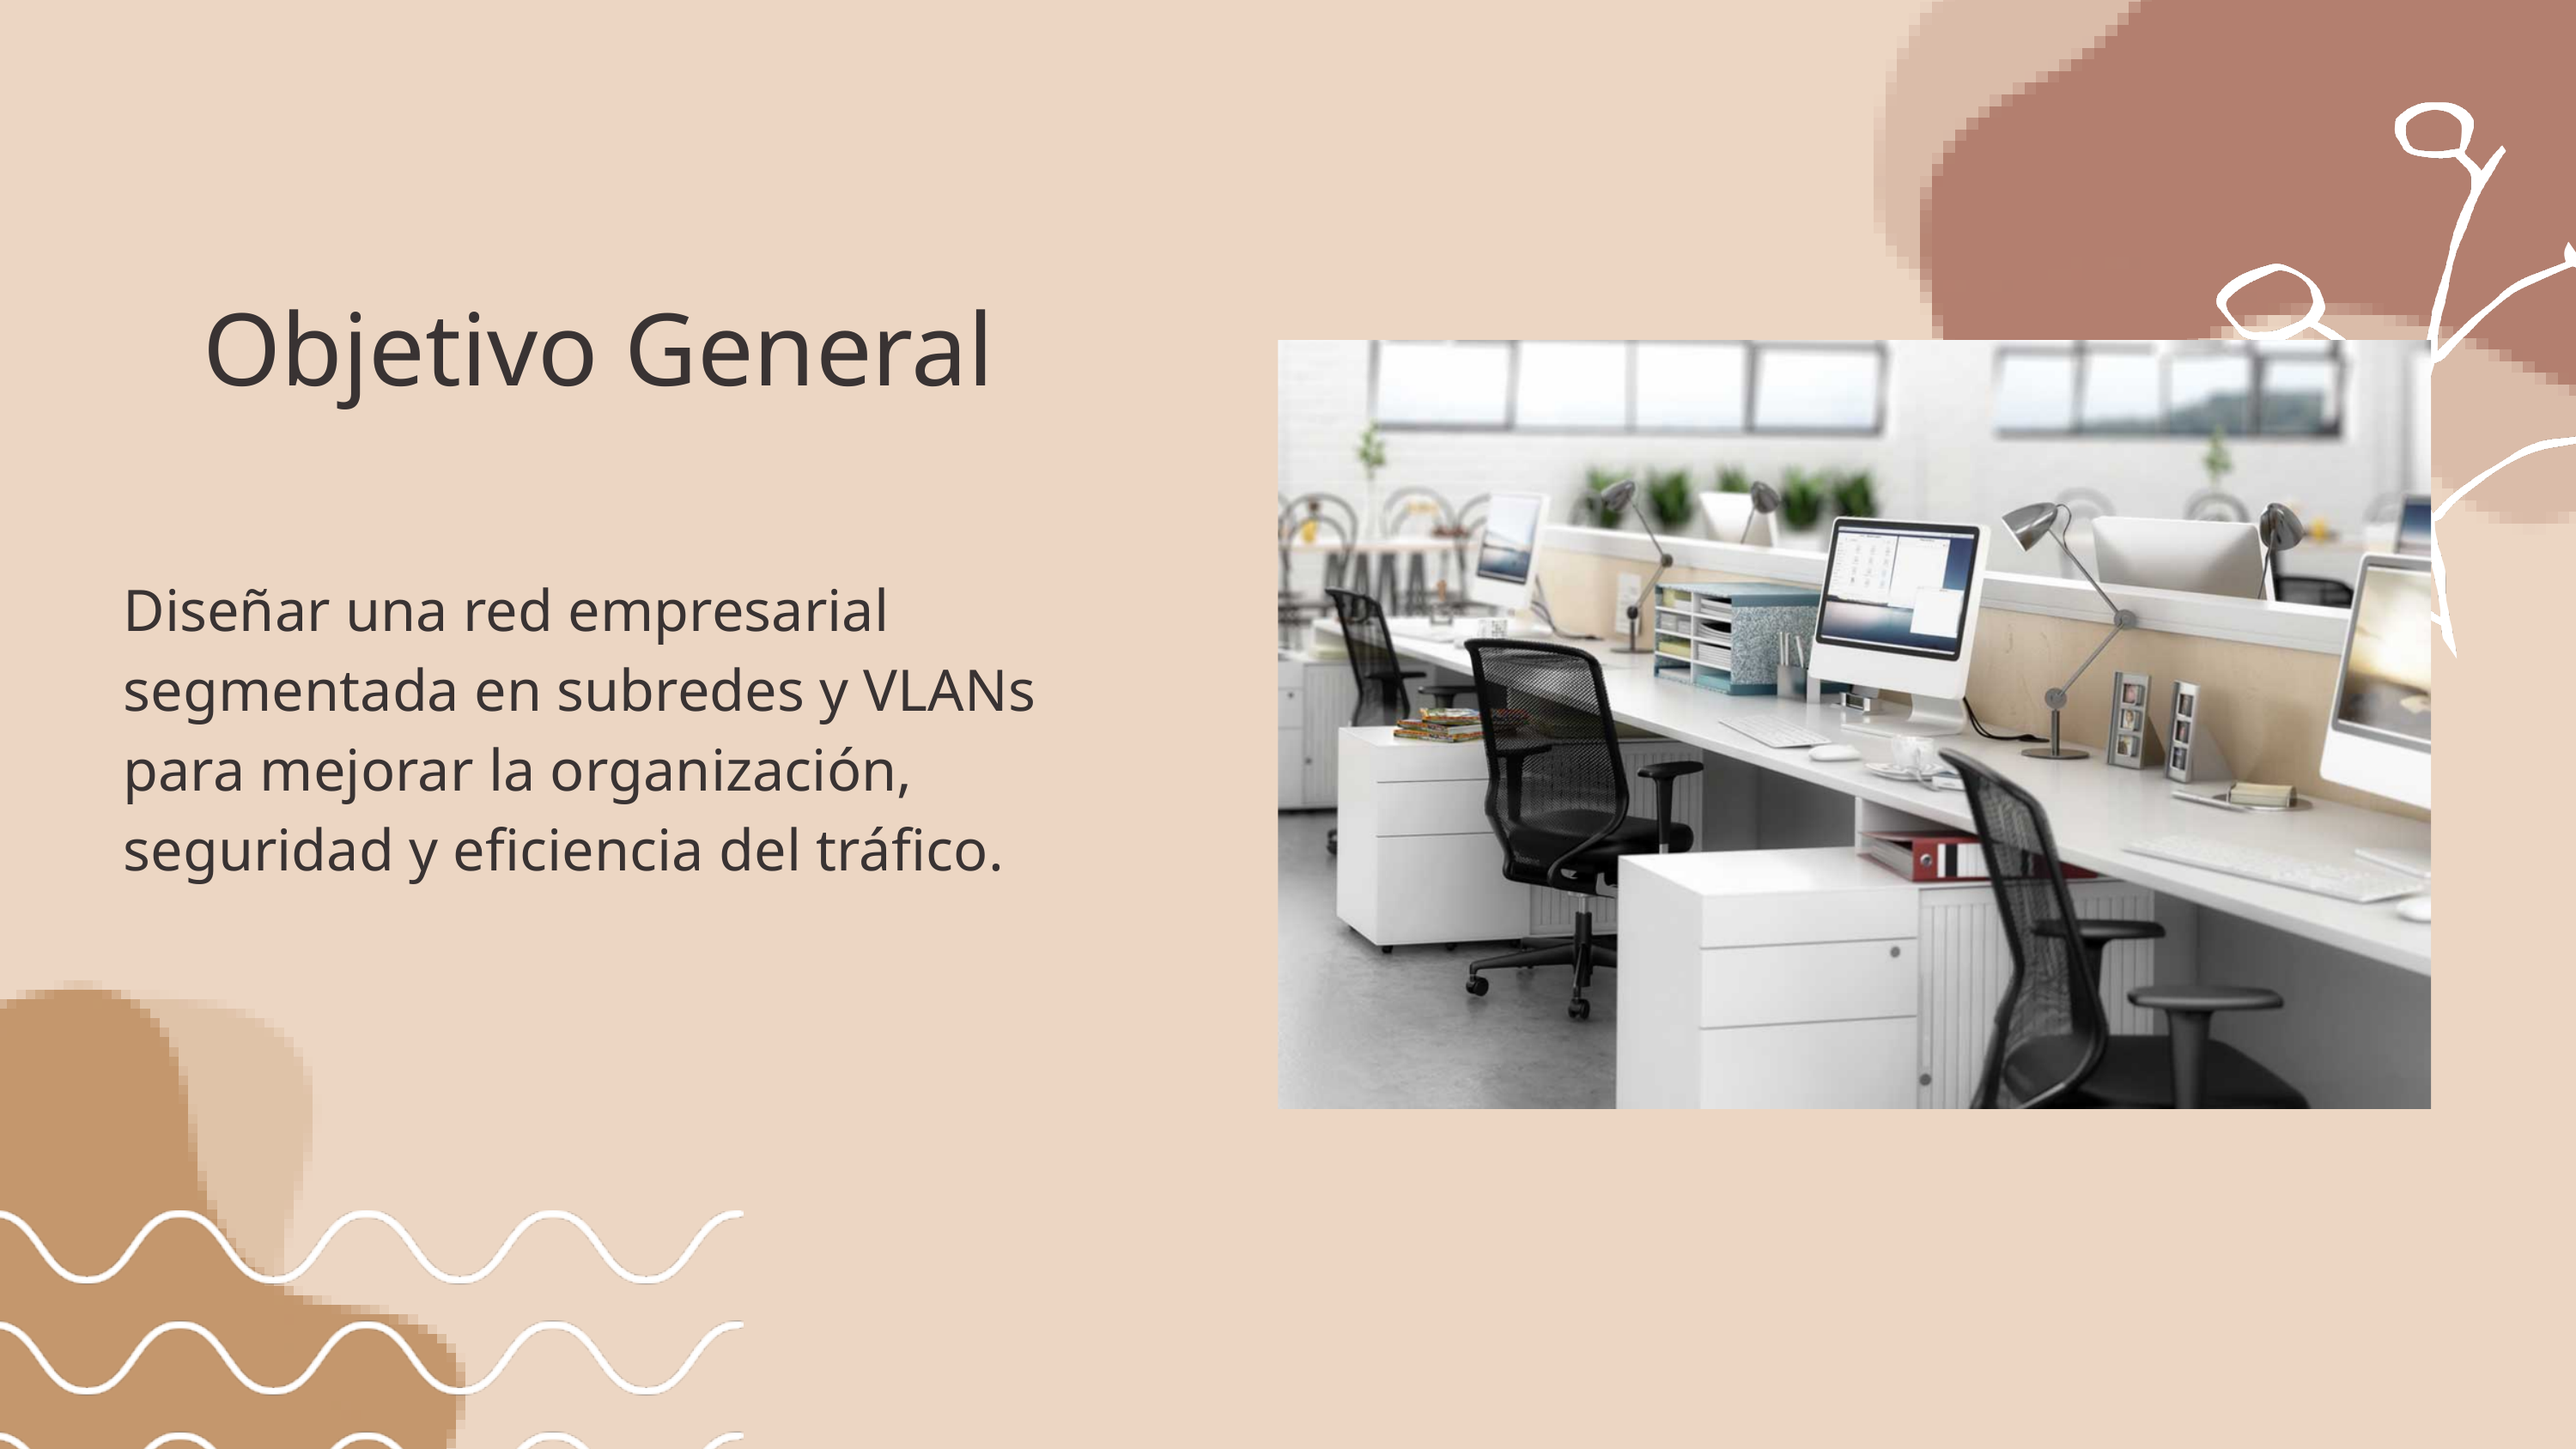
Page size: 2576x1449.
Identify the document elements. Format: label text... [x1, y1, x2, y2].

text_box [0, 971, 485, 1210]
text_box [1862, 0, 2401, 340]
text_box Diseñar una red empresarial segmentada en subredes y VLANs para mejorar la organización, seguridad y eficiencia del tráfico. [123, 562, 1152, 883]
text_box [0, 1210, 744, 1449]
text_box [2131, 0, 2576, 664]
text_box [2403, 0, 2576, 251]
text_box [1278, 340, 2432, 1109]
text_box Objetivo General [0, 265, 1198, 406]
